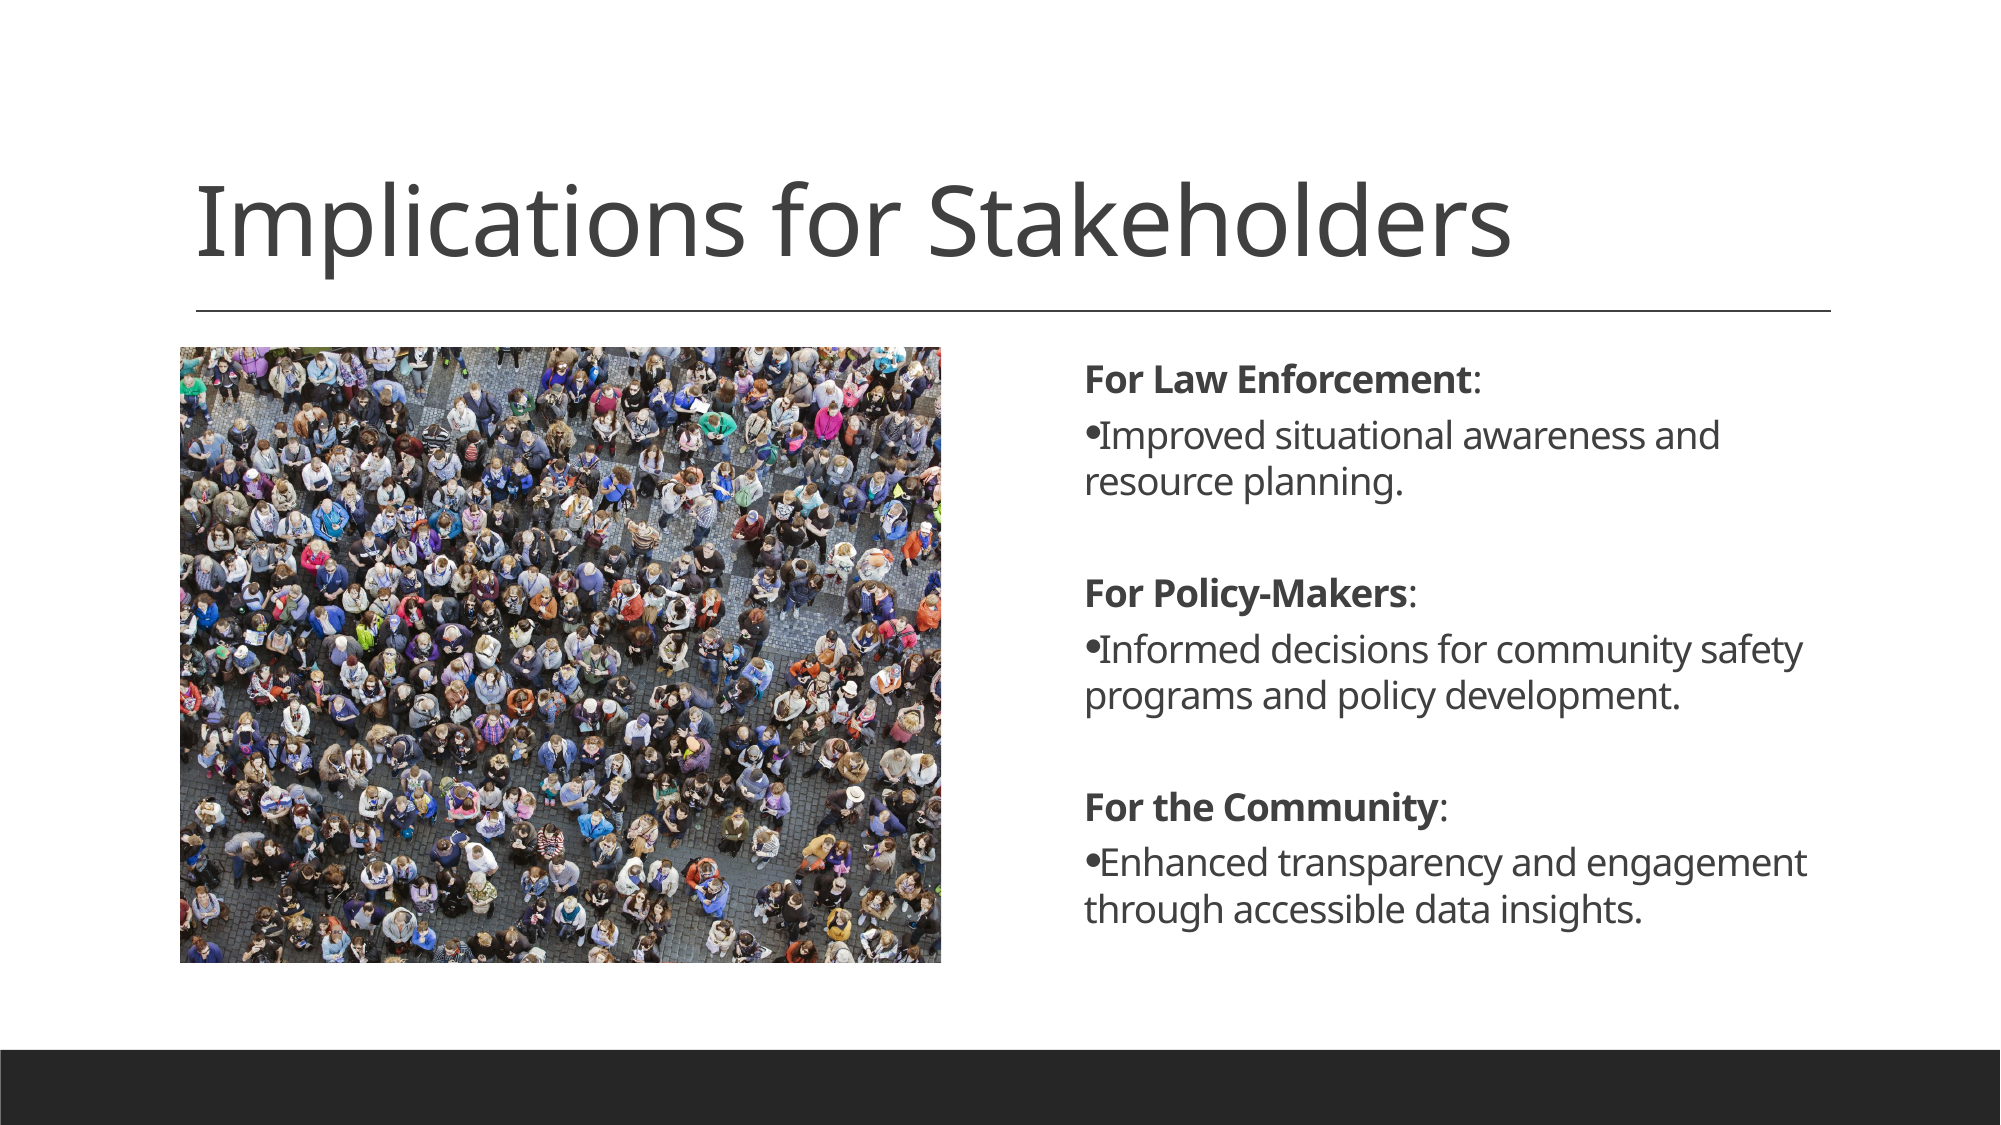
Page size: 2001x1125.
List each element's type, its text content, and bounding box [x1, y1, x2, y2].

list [179, 347, 942, 964]
title Implications for Stakeholders [180, 47, 1830, 285]
list For Law Enforcement: Improved situational awareness and resource planning. For Policy-Makers: Informed decisions for community safety programs and policy development. For the Community: Enhanced transparency and engagement through accessible data insights. [1068, 347, 1830, 963]
